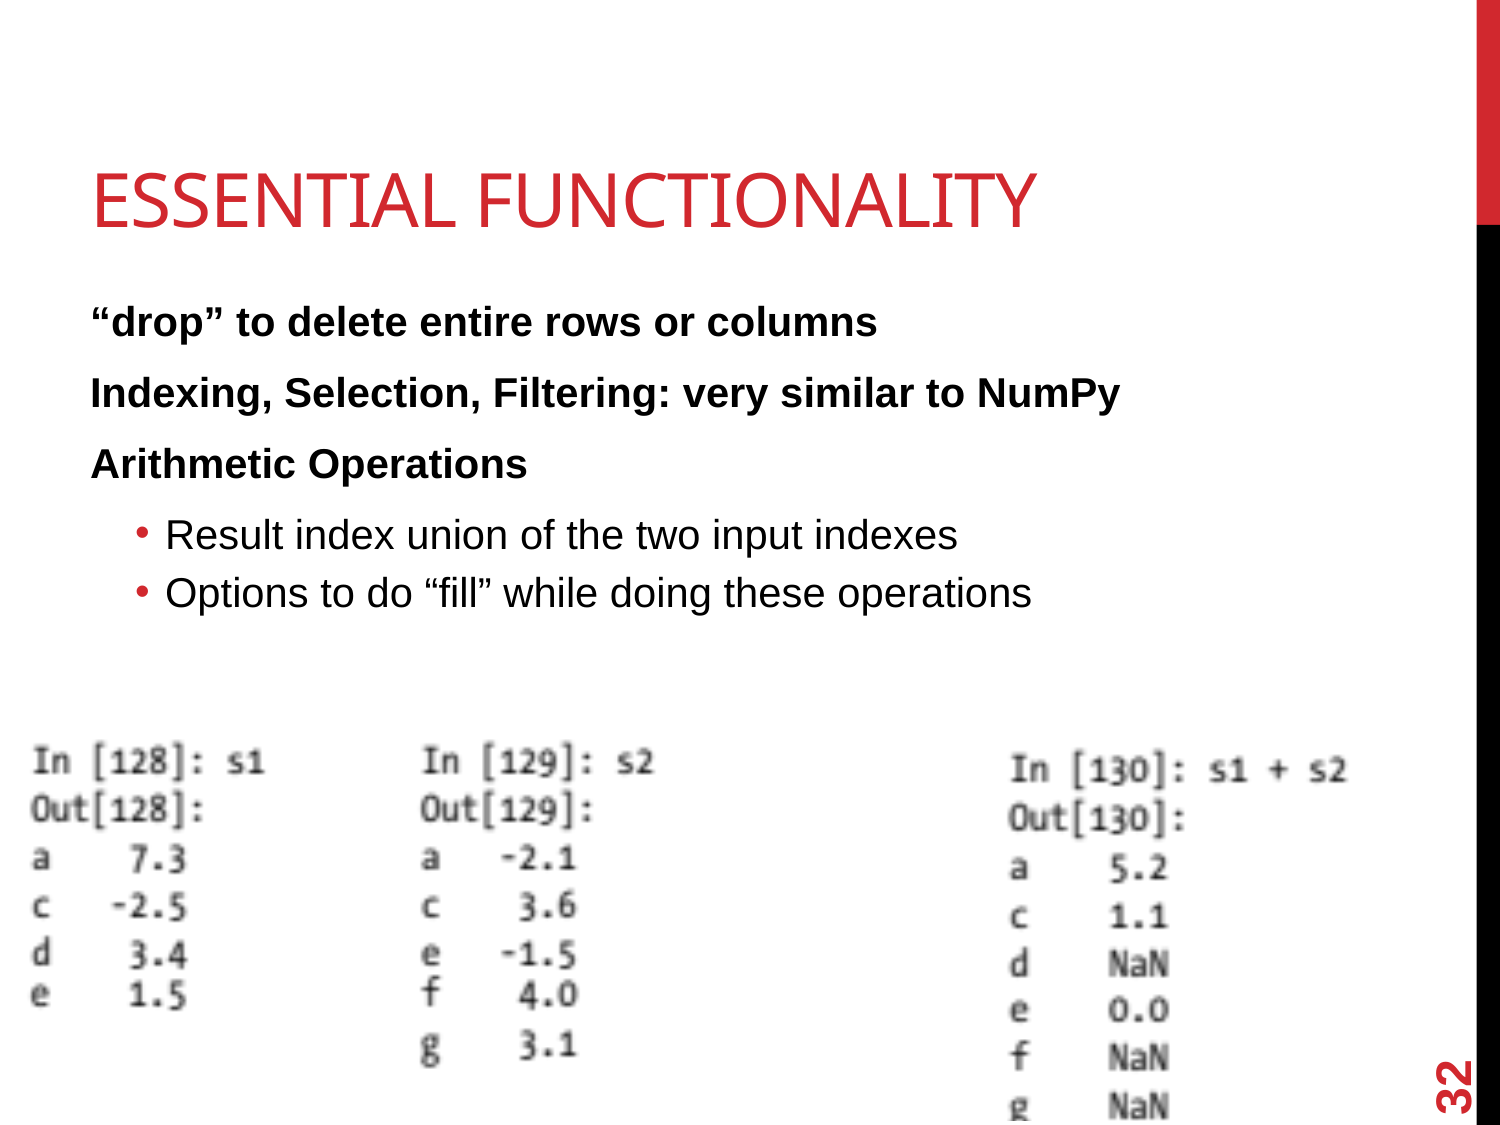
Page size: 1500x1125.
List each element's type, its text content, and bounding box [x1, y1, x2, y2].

picture [889, 741, 1402, 1121]
picture [0, 737, 693, 1085]
list “drop” to delete entire rows or columns Indexing, Selection, Filtering: very similar to NumPy Arithmetic Operations Result index union of the two input indexes Options to do “fill” while doing these operations [75, 287, 1325, 1005]
slide_number 32 [1421, 914, 1482, 1125]
title Essential Functionality [75, 25, 1325, 250]
